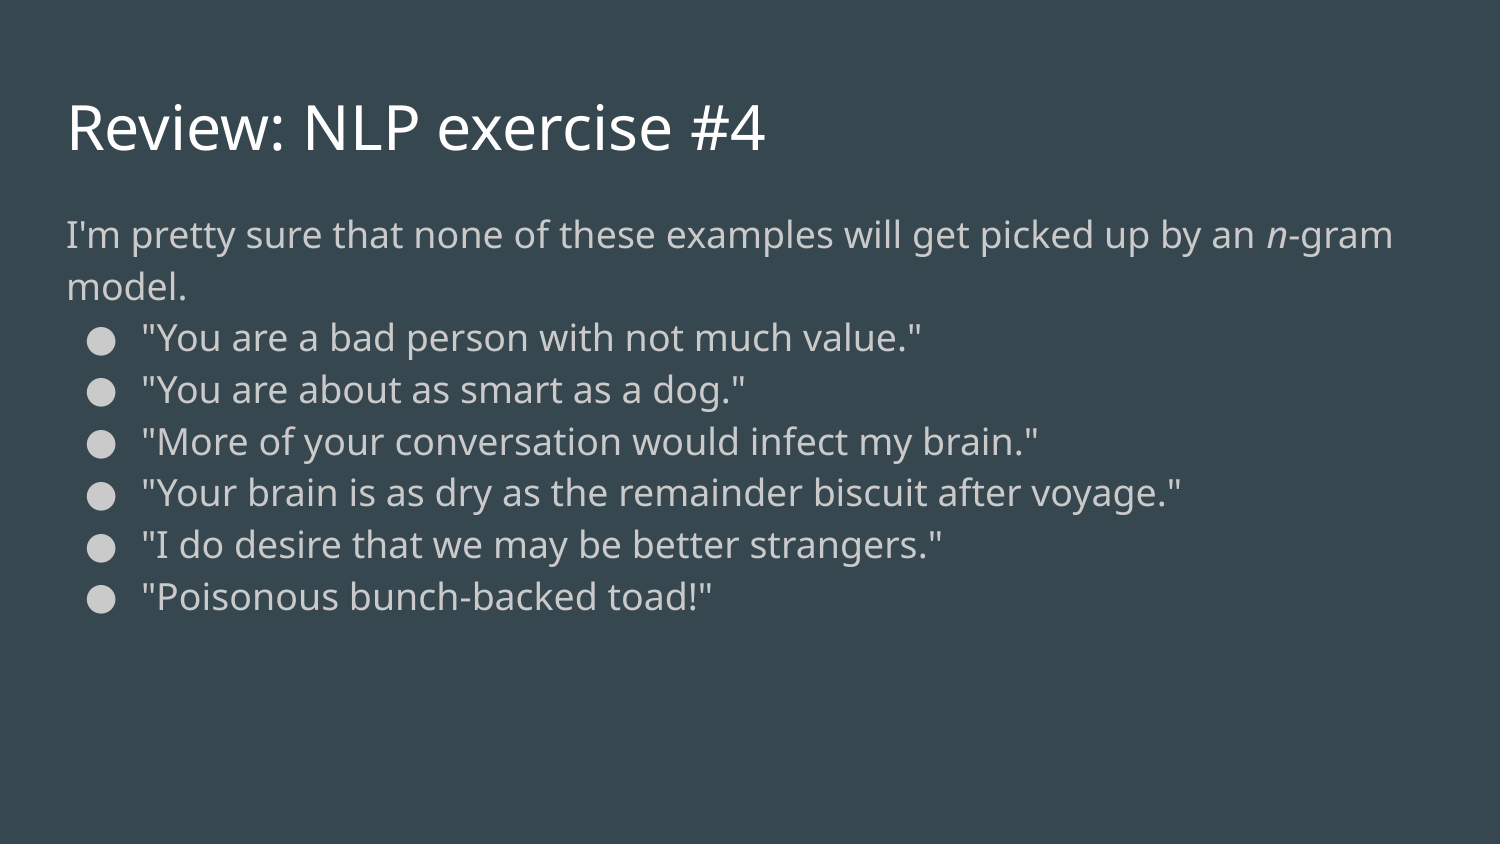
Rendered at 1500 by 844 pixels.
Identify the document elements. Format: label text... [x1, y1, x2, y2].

list I'm pretty sure that none of these examples will get picked up by an n-gram model. "You are a bad person with not much value." "You are about as smart as a dog." "More of your conversation would infect my brain." "Your brain is as dry as the remainder biscuit after voyage." "I do desire that we may be better strangers." "Poisonous bunch-backed toad!" [51, 189, 1449, 750]
title Review: NLP exercise #4 [51, 72, 1449, 167]
